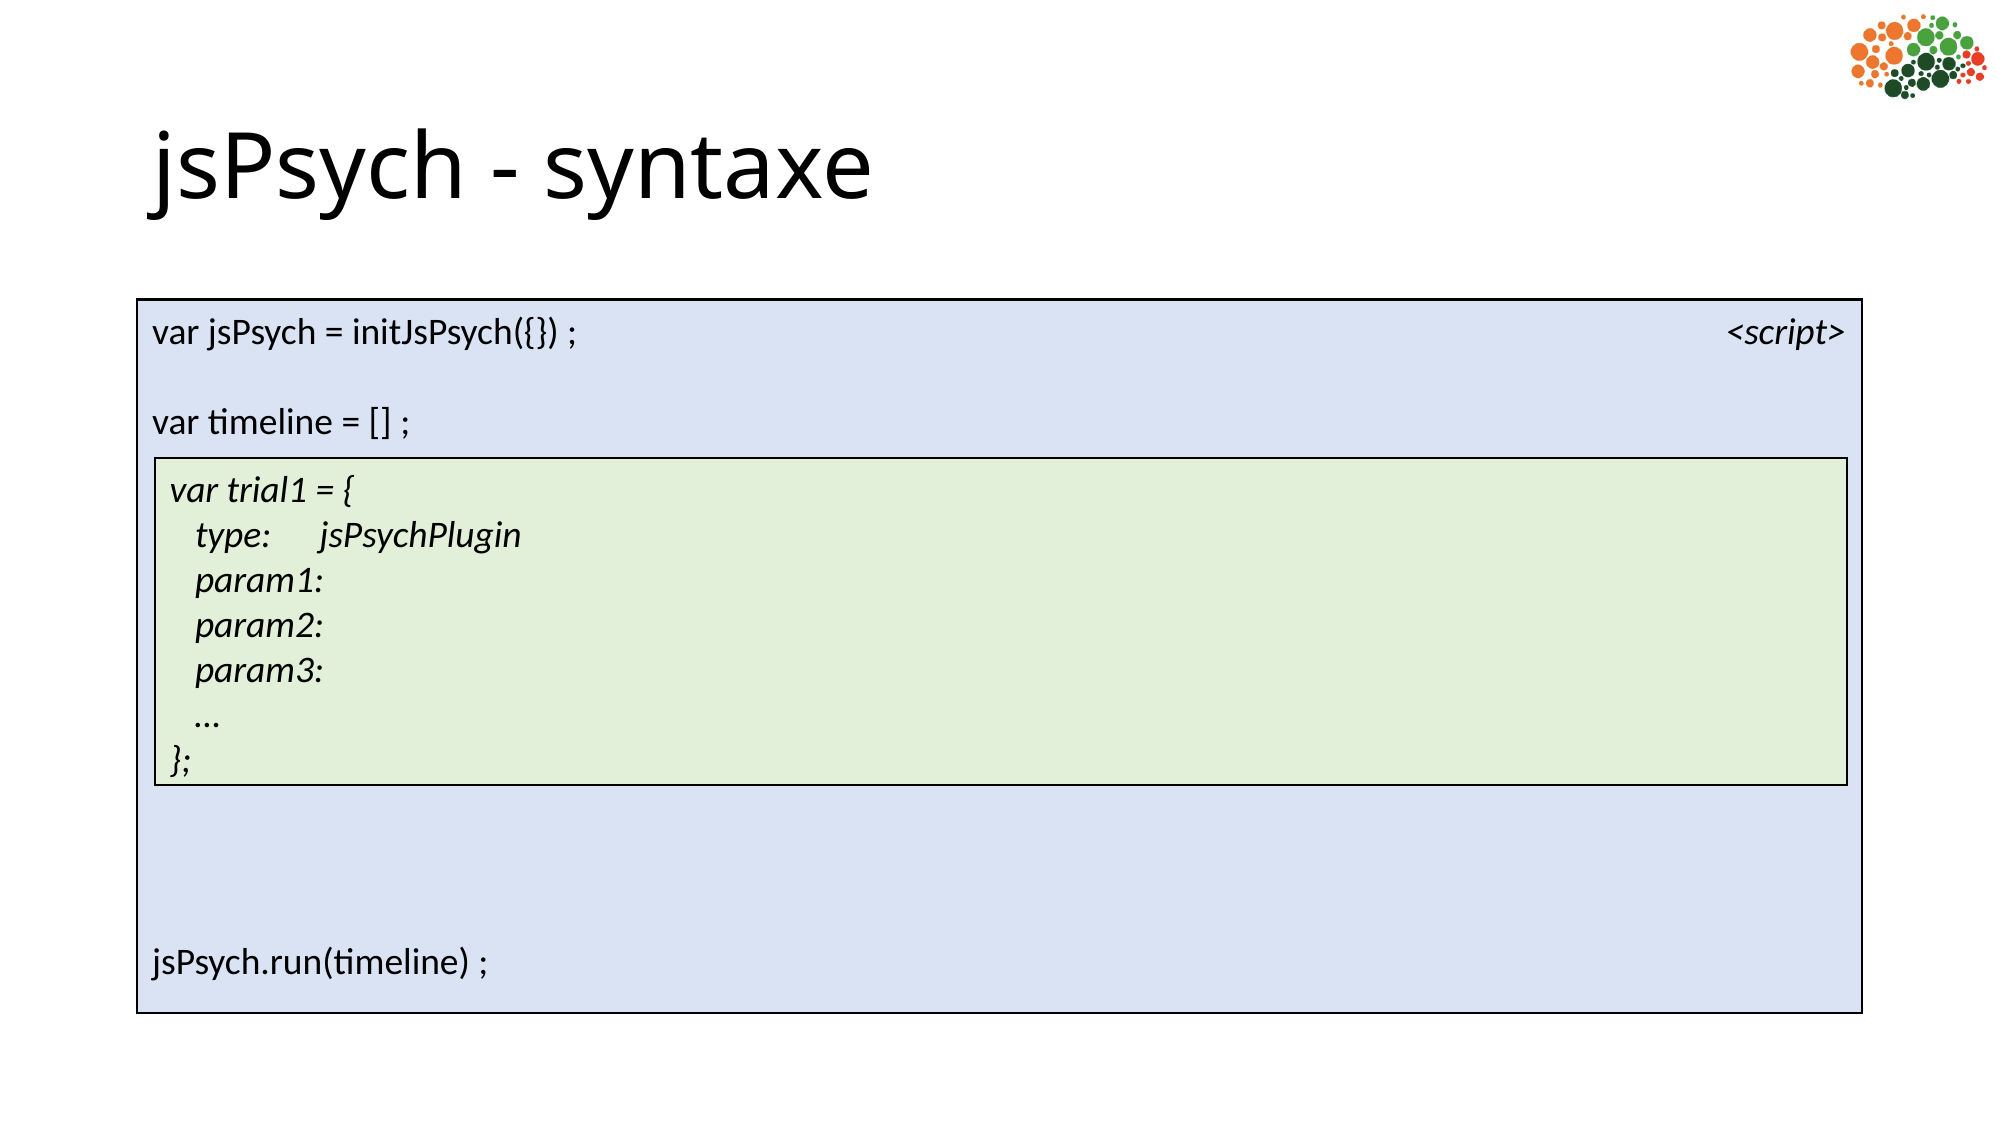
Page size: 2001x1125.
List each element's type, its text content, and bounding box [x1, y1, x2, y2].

text_box <script> [1710, 299, 1861, 360]
picture [1831, 0, 2000, 113]
text_box var jsPsych = initJsPsych({}) ; var timeline = [] ; jsPsych.run(timeline) ; [136, 298, 1863, 1014]
title jsPsych - syntaxe [137, 59, 1863, 278]
text_box var trial1 = { type: jsPsychPlugin param1: param2: param3: … }; [154, 457, 1848, 786]
